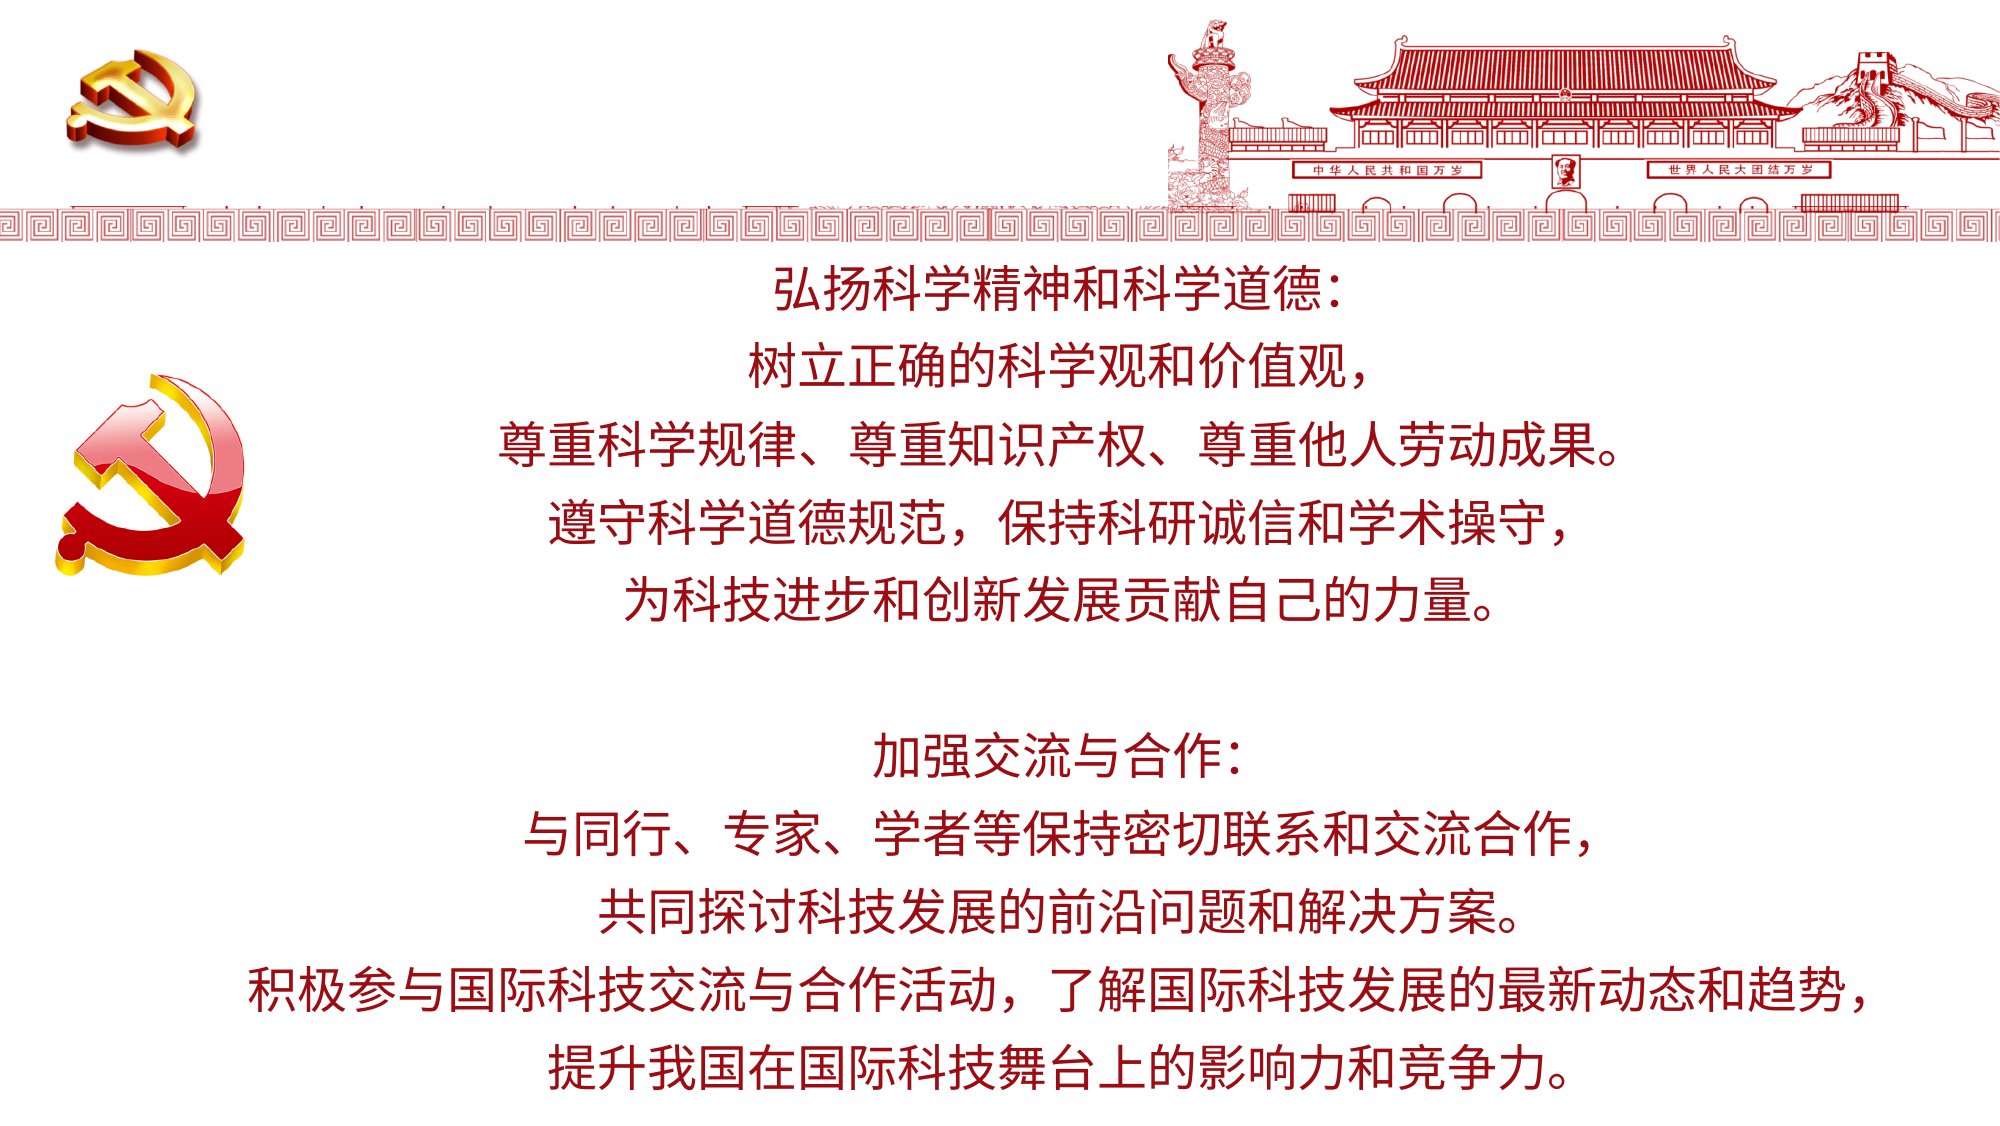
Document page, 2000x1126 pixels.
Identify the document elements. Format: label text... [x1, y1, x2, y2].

picture [1, 346, 295, 613]
picture [0, 10, 2000, 242]
picture [57, 25, 214, 170]
text_box 弘扬科学精神和科学道德： 树立正确的科学观和价值观， 尊重科学规律、尊重知识产权、尊重他人劳动成果。 遵守科学道德规范，保持科研诚信和学术操守， 为科技进步和创新发展贡献自己的力量。 加强交流与合作： 与同行、专家、学者等保持密切联系和交流合作， 共同探讨科技发展的前沿问题和解决方案。 积极参与国际科技交流与合作活动，了解国际科技发展的最新动态和趋势， 提升我国在国际科技舞台上的影响力和竞争力。 [232, 231, 1913, 1104]
